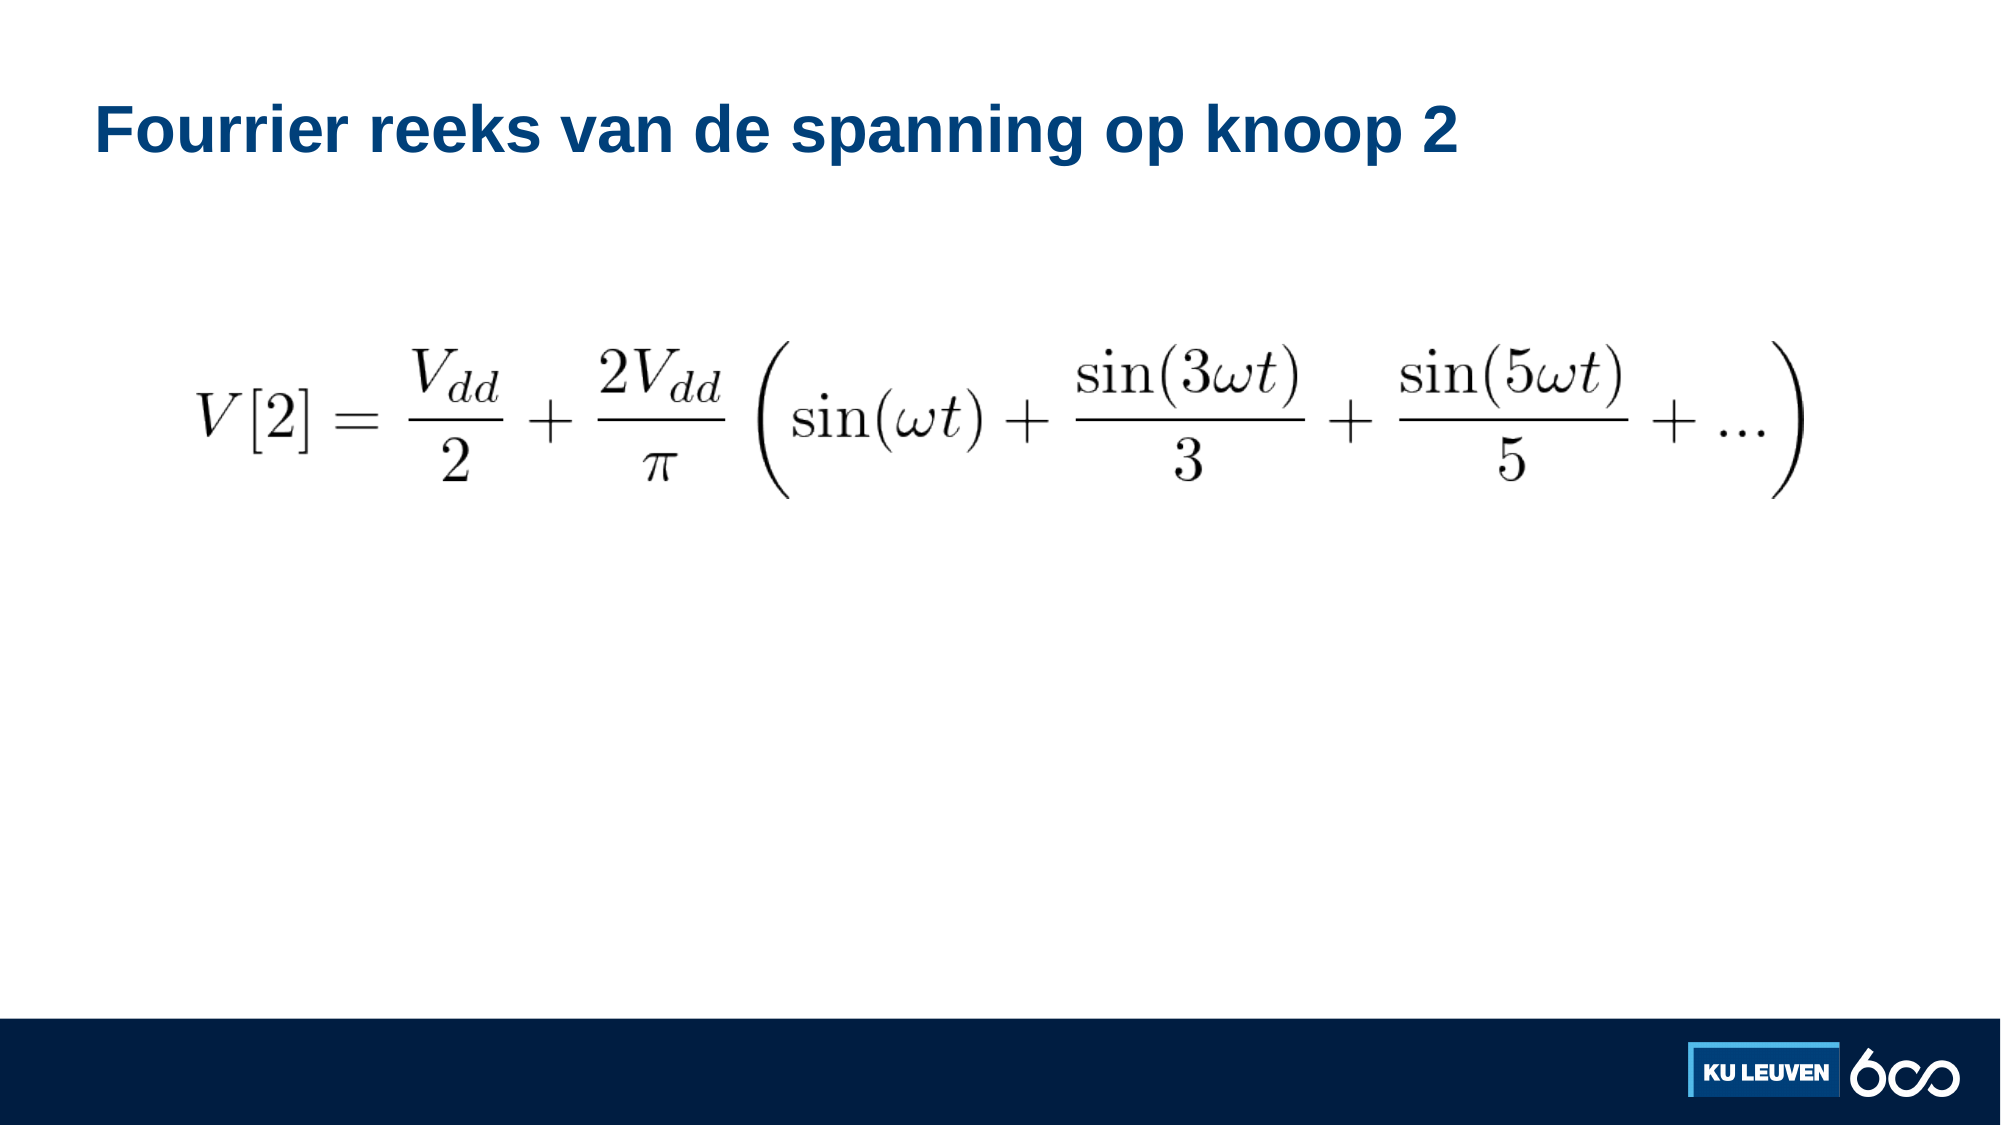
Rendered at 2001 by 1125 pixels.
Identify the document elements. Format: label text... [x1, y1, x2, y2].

title Fourrier reeks van de spanning op knoop 2 [94, 94, 1900, 186]
picture [1688, 1042, 1960, 1097]
picture [196, 341, 1804, 499]
